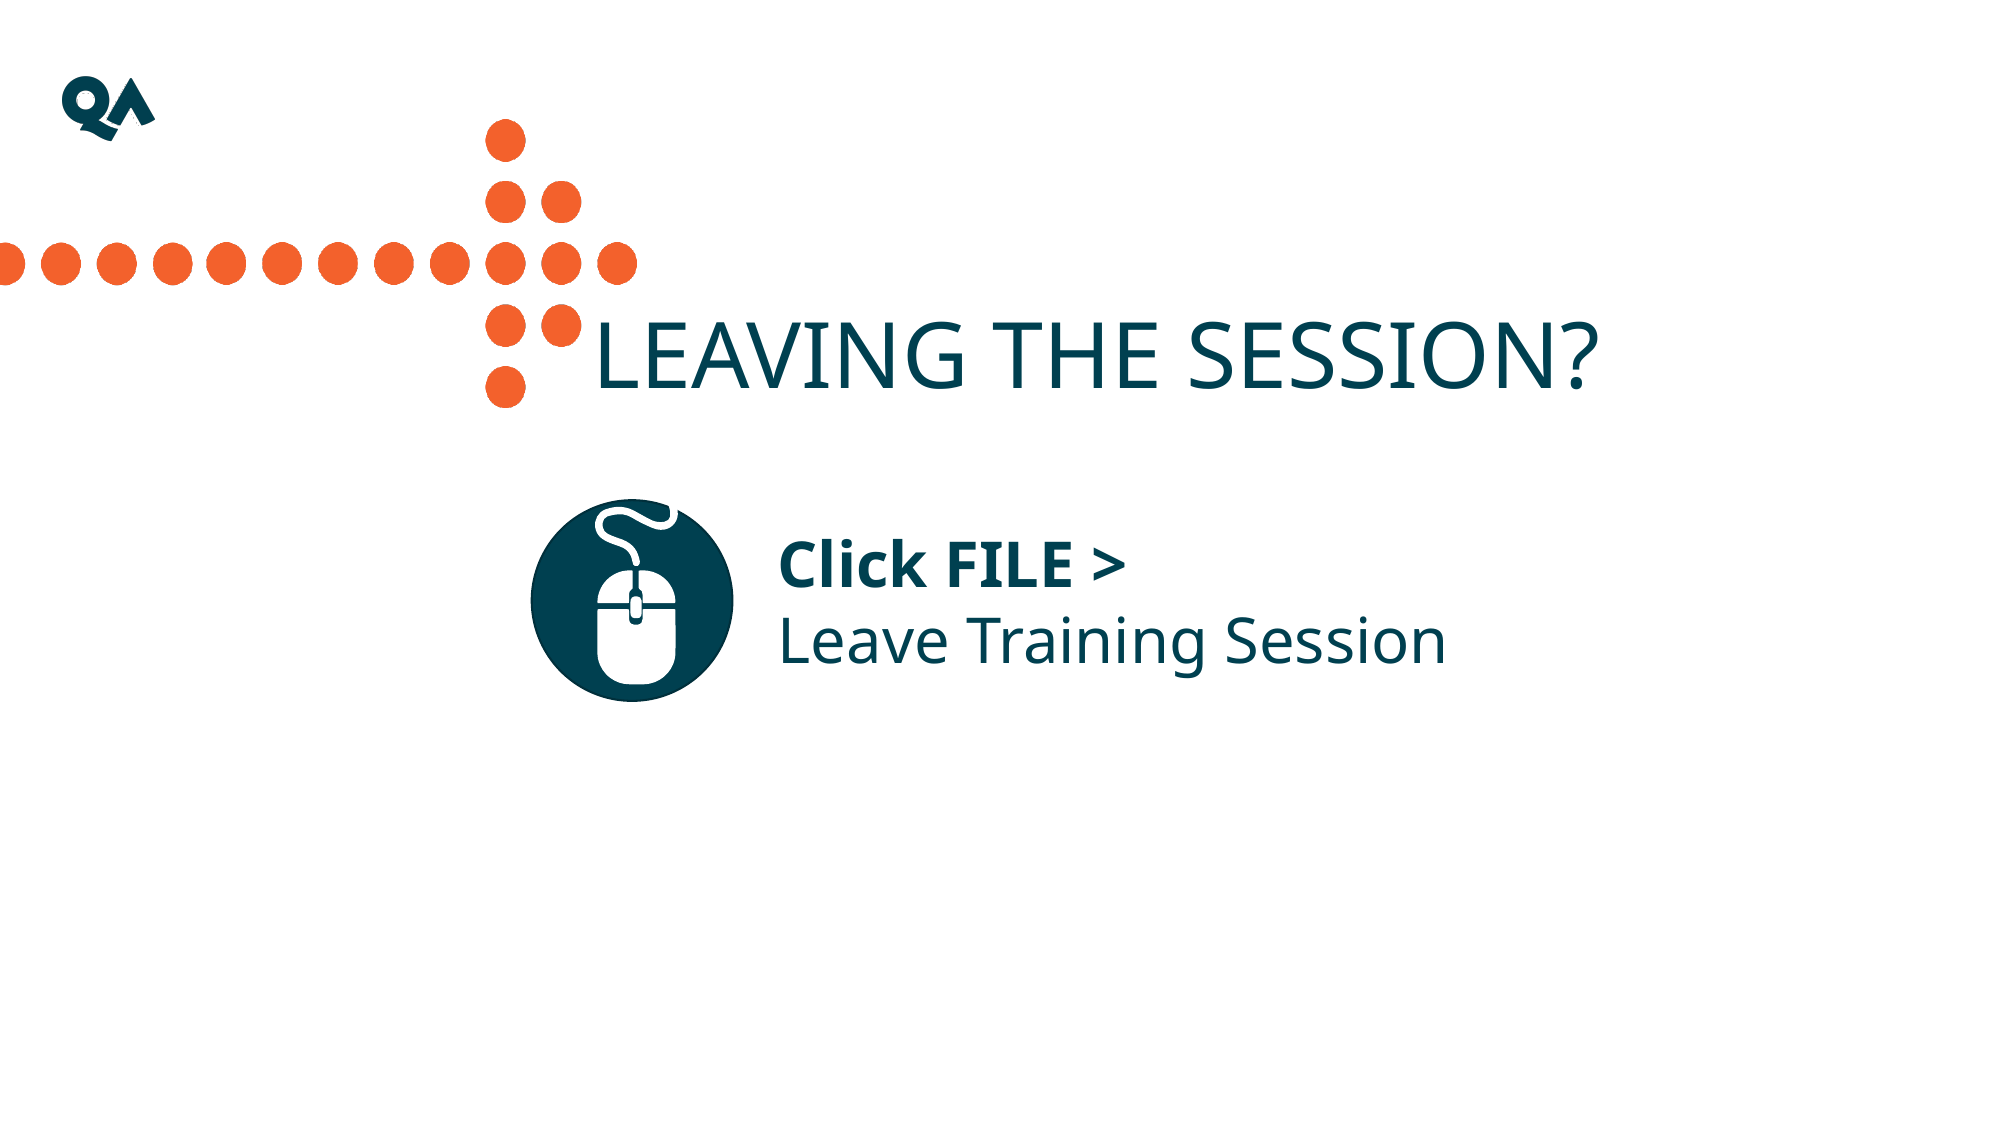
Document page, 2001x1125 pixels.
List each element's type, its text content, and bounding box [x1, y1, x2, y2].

title Leaving the session? [577, 300, 1852, 468]
picture [595, 497, 678, 565]
picture [0, 61, 638, 408]
picture [598, 571, 675, 684]
list Click FILE > Leave Training Session [762, 516, 1715, 685]
text_box [530, 506, 734, 702]
